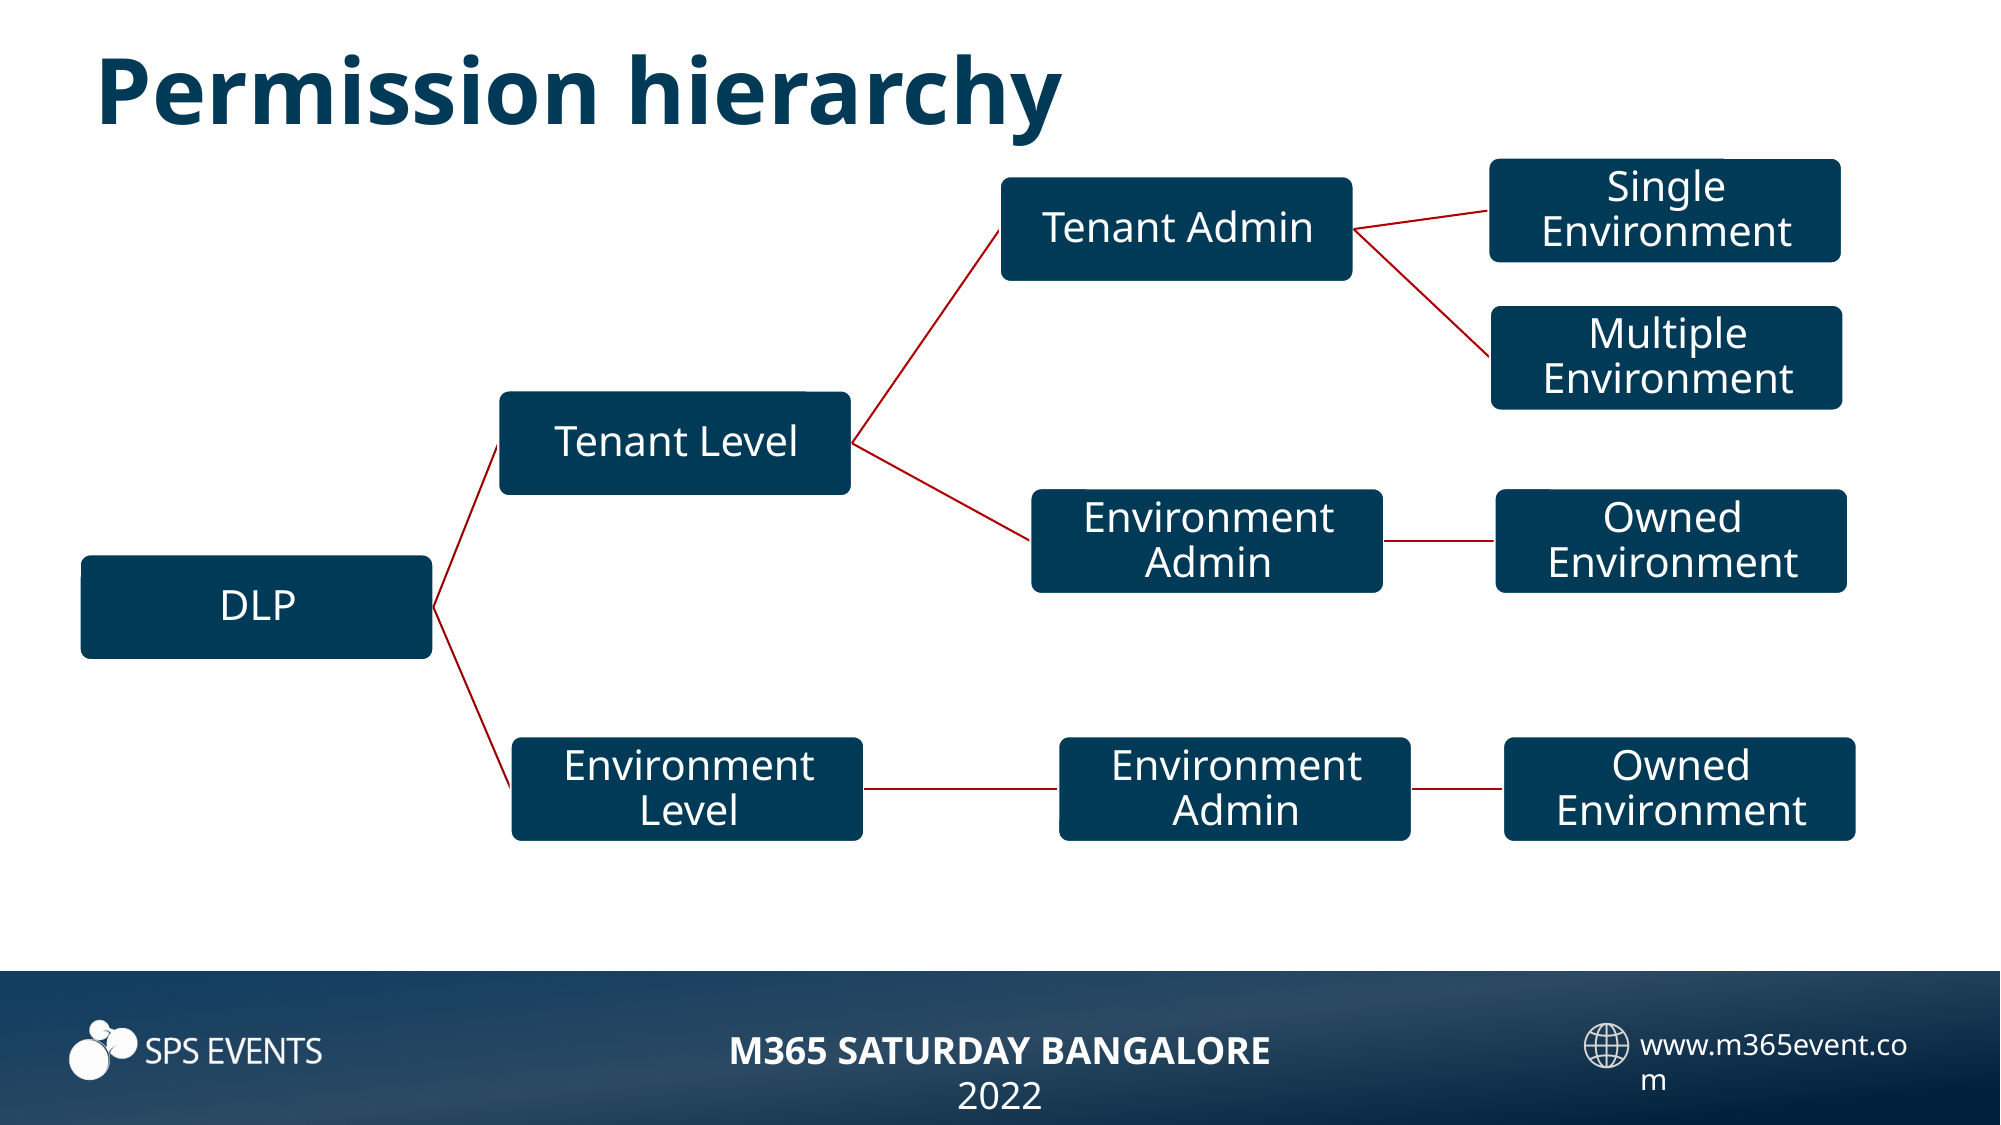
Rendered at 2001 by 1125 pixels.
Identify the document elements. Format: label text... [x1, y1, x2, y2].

picture [0, 971, 2000, 1125]
title Permission hierarchy [79, 32, 1921, 140]
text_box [79, 140, 1921, 1007]
